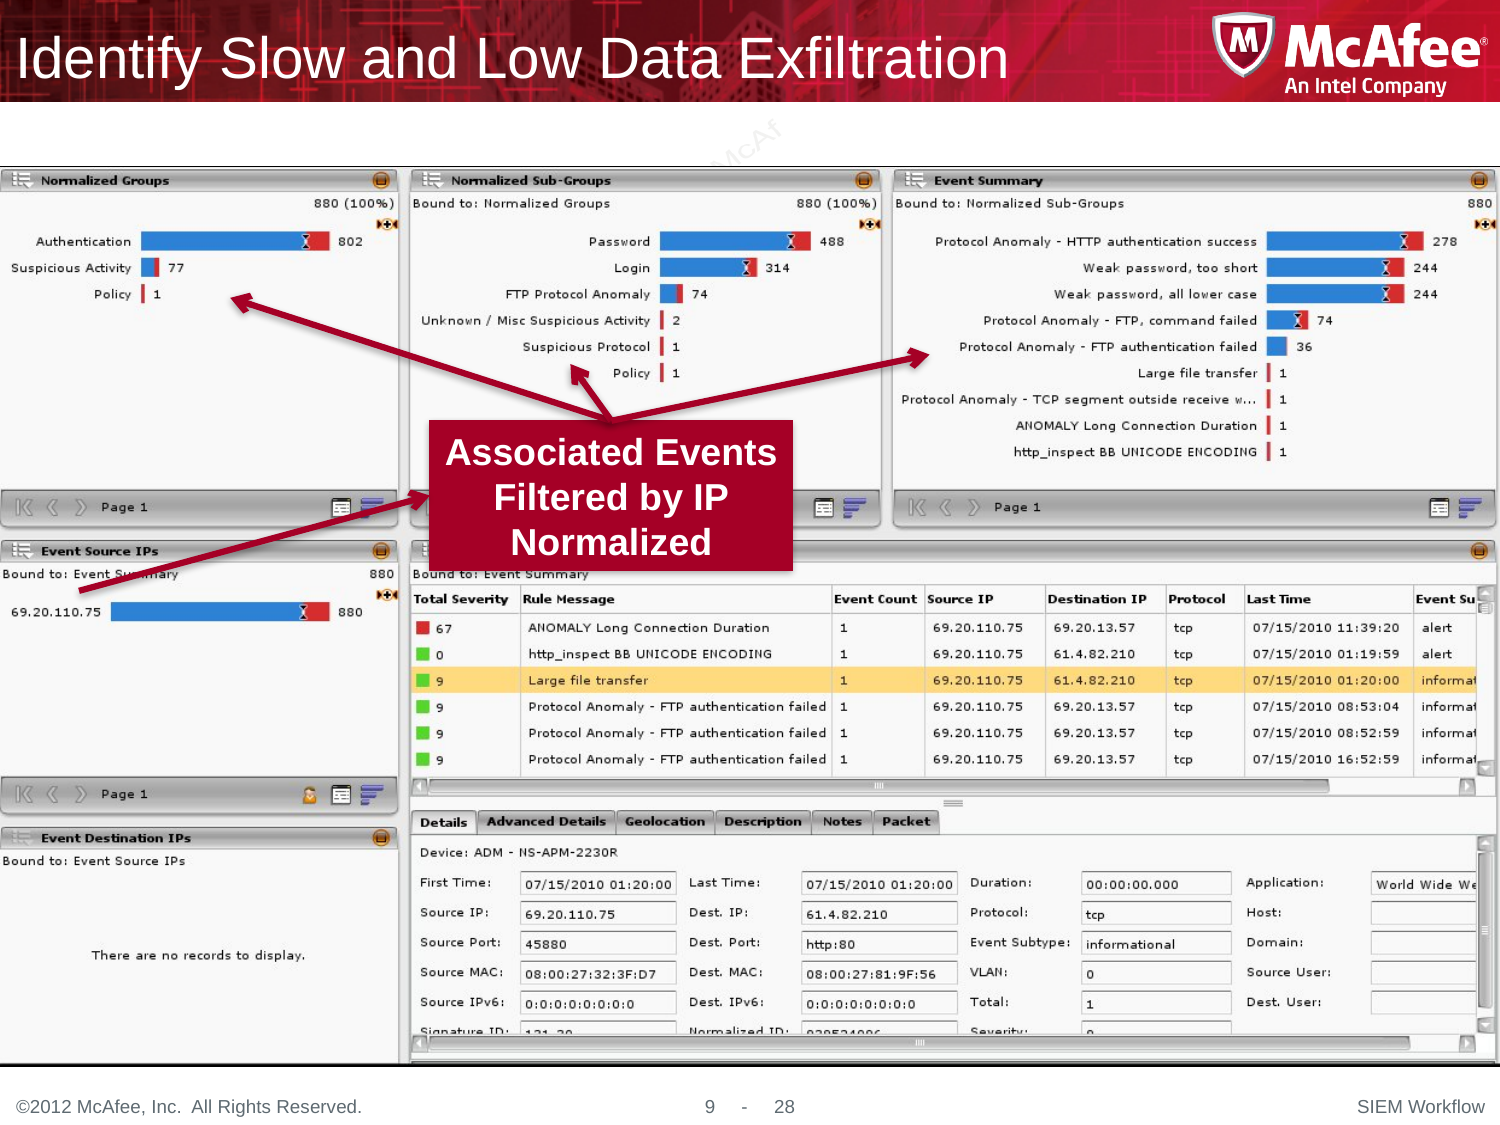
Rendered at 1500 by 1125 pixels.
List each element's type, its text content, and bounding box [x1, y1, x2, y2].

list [0, 166, 1500, 1066]
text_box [611, 354, 930, 421]
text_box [570, 363, 605, 421]
footer SIEM Workflow [924, 1087, 1500, 1125]
picture [0, 0, 1500, 166]
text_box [78, 496, 429, 591]
title Identify Slow and Low Data Exfiltration [0, 0, 1172, 98]
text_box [229, 297, 612, 421]
